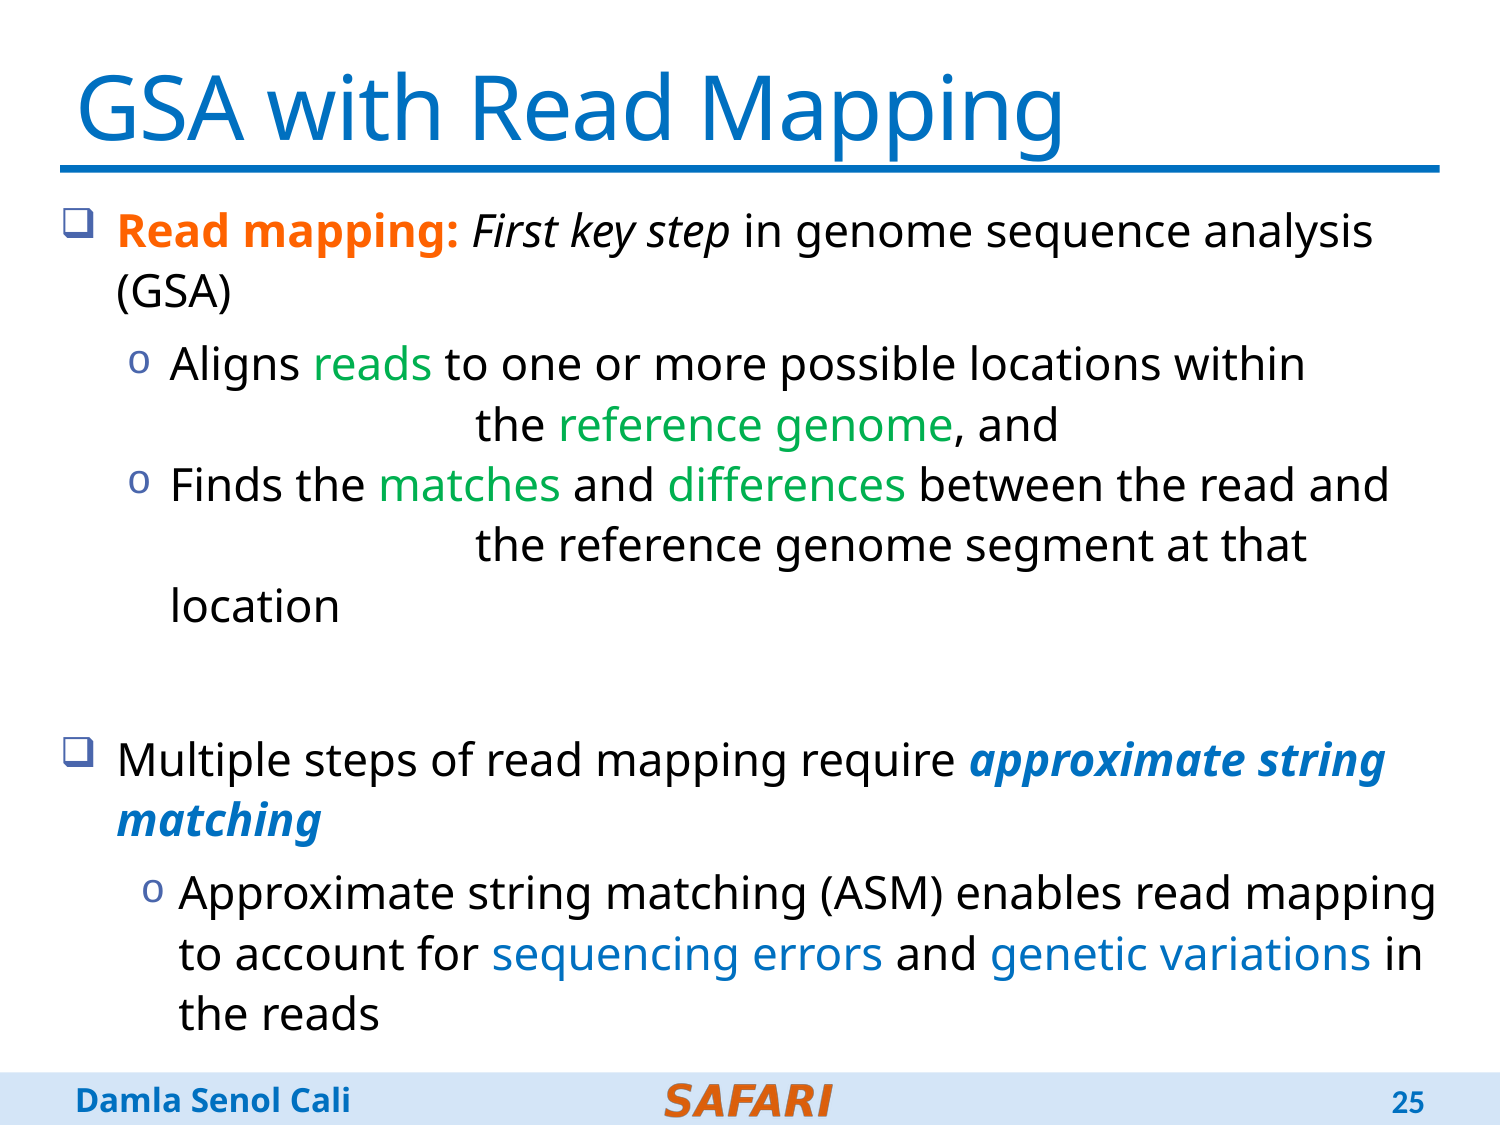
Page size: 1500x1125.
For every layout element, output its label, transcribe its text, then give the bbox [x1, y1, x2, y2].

title GSA with Read Mapping [60, 42, 1440, 166]
picture [663, 1075, 837, 1125]
slide_number 25 [1233, 1077, 1440, 1123]
list Read mapping: First key step in genome sequence analysis (GSA) Aligns reads to one or more possible locations within the reference genome, and Finds the matches and differences between the read and the reference genome segment at that location Multiple steps of read mapping require approximate string matching Approximate string matching (ASM) enables read mapping to account for sequencing errors and genetic variations in the reads Bottlenecked by the computational power and memory bandwidth limitations of existing systems [60, 188, 1440, 1056]
